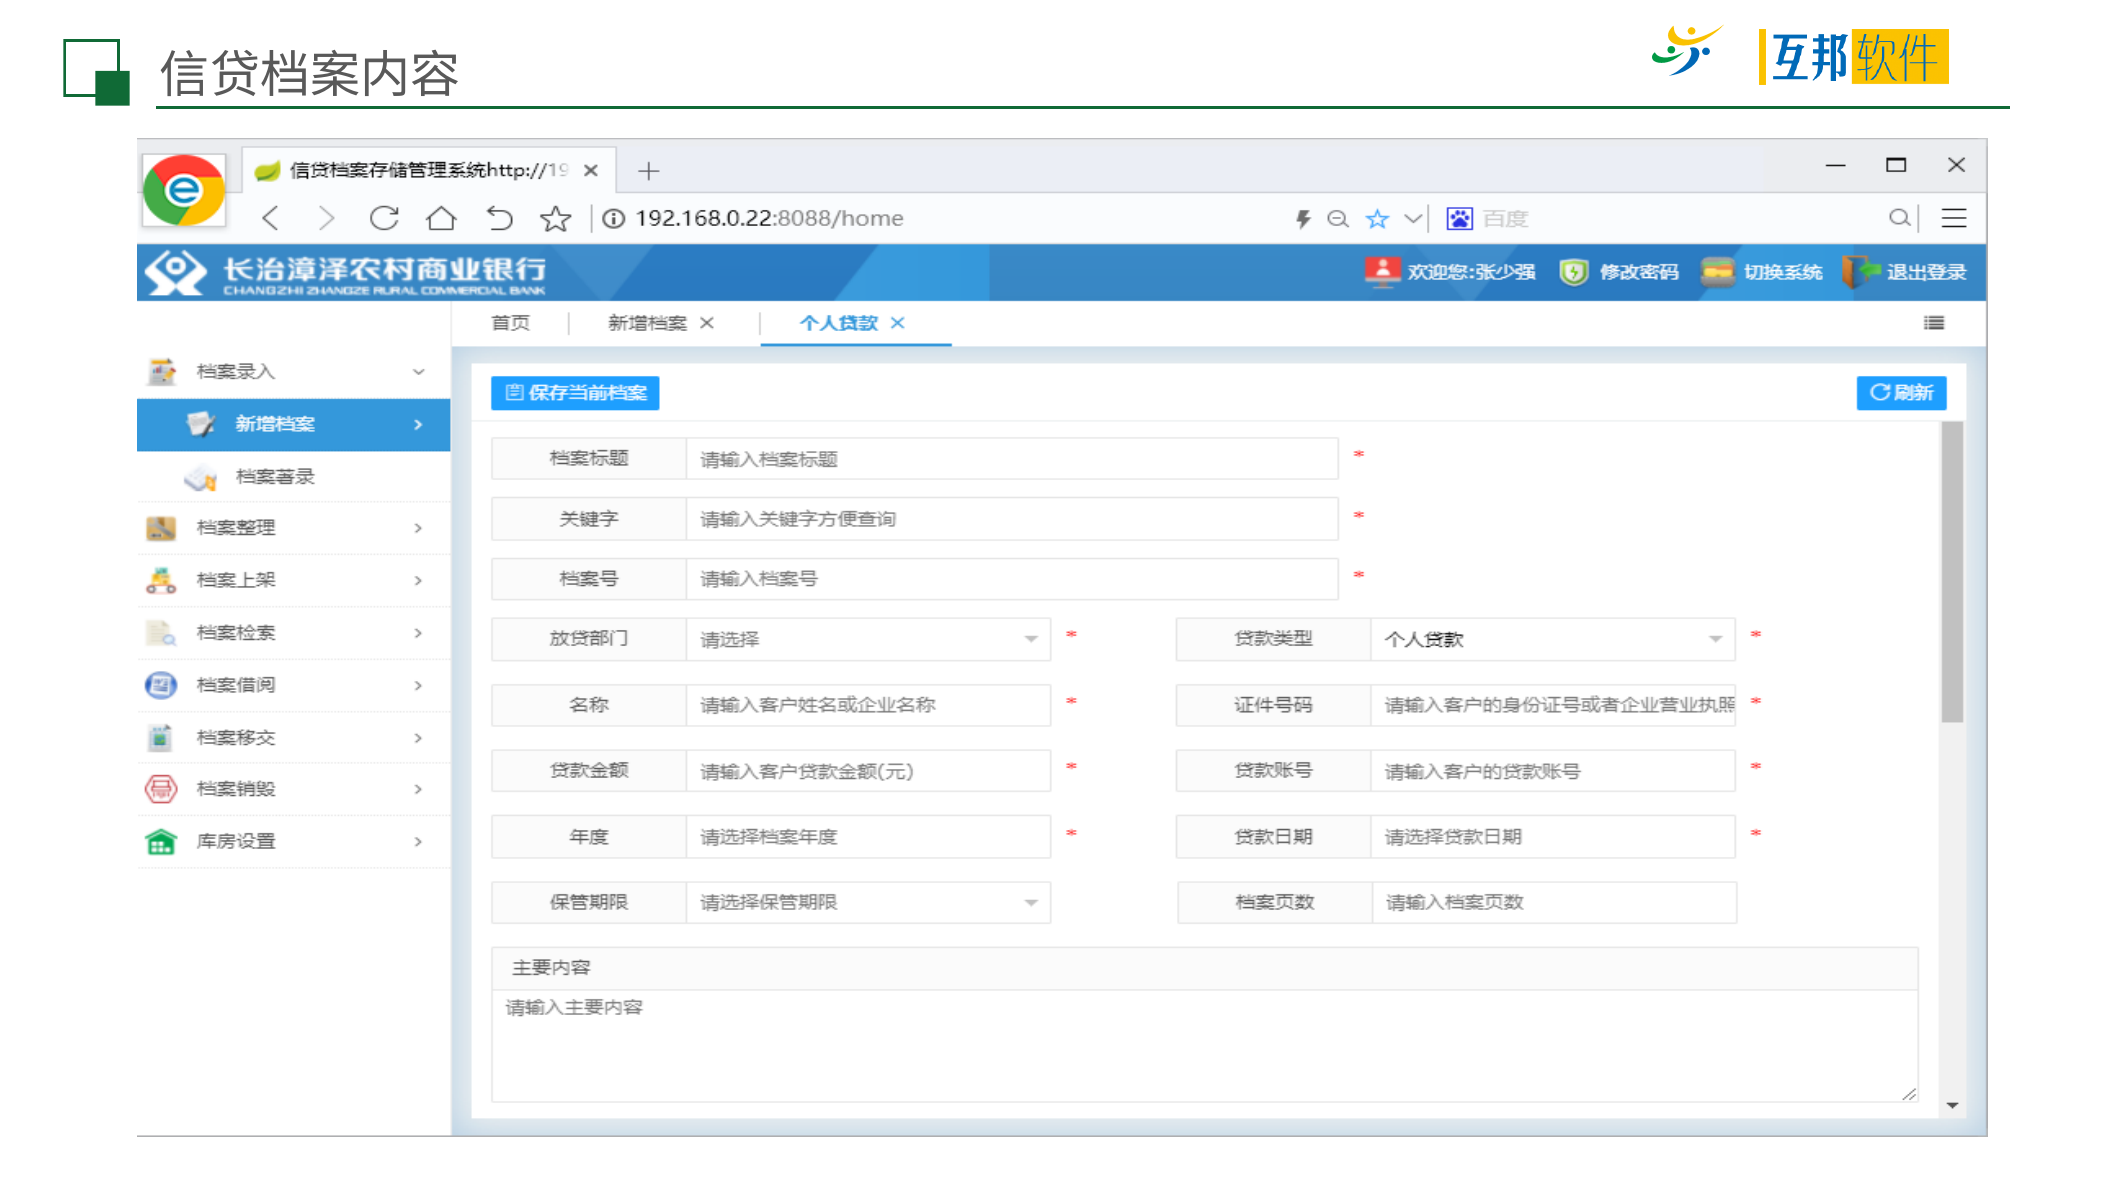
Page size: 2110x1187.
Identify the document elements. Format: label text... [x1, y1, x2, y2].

text_box 信贷档案内容 [148, 43, 1023, 109]
picture [136, 138, 1988, 1138]
picture [1633, 0, 2000, 105]
